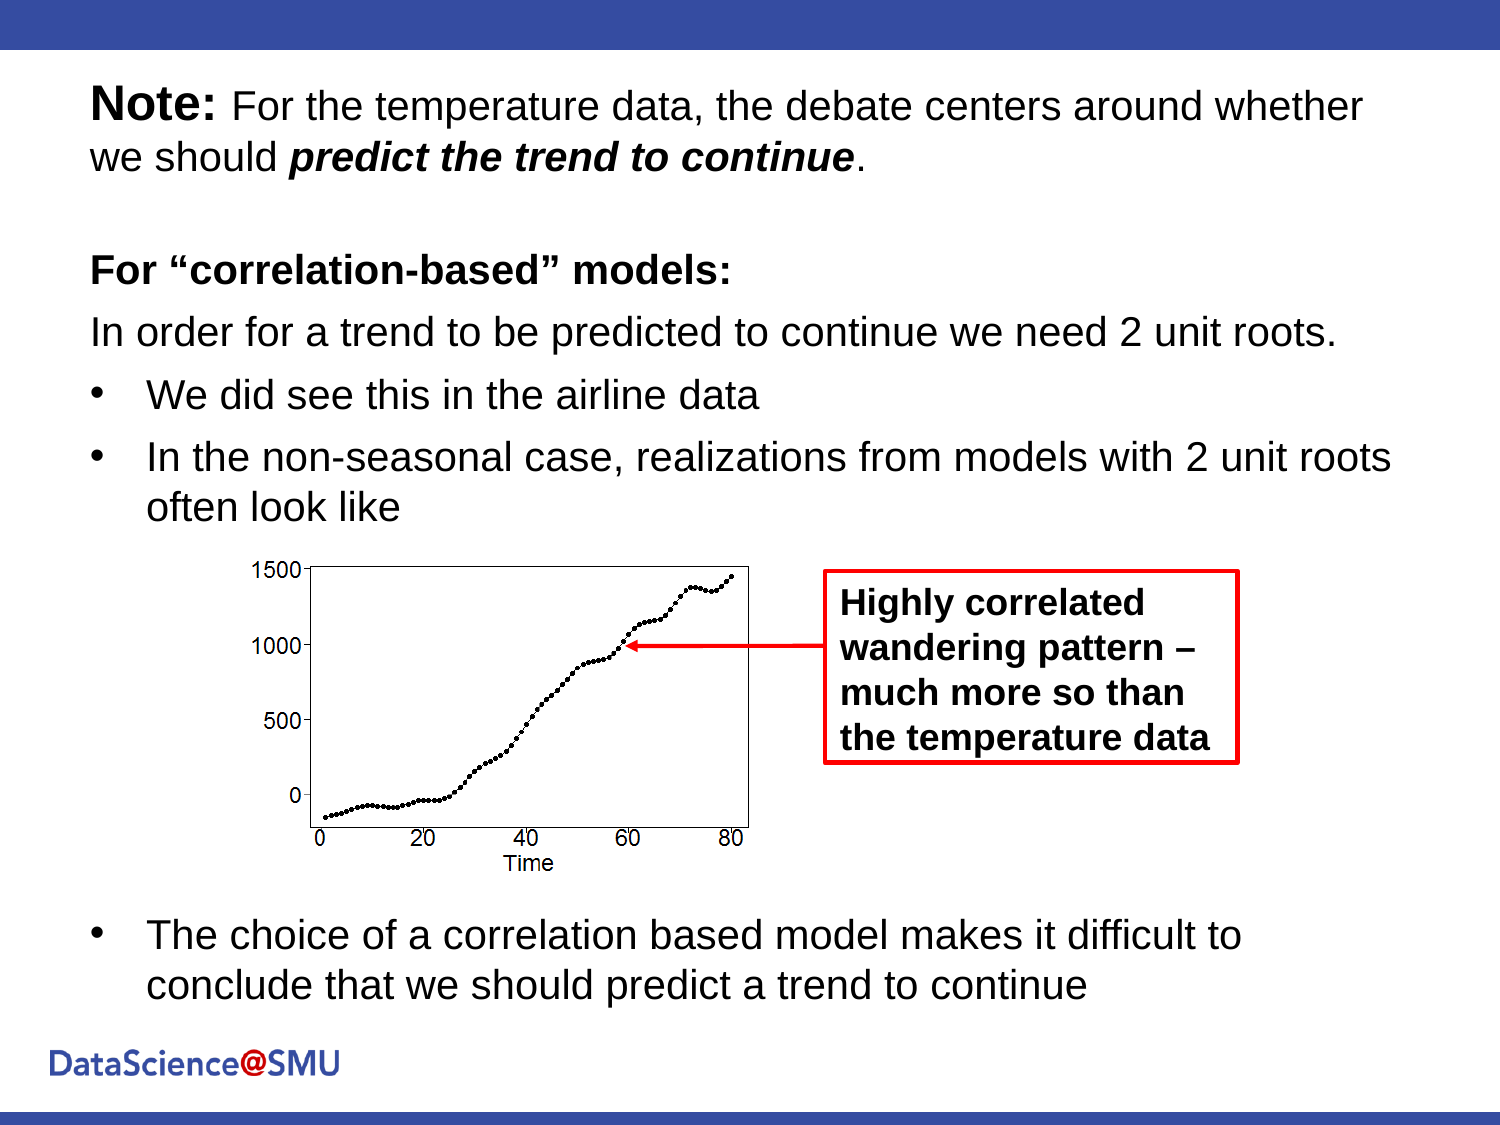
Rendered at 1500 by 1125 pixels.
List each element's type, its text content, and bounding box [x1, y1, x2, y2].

text_box Highly correlated wandering pattern – much more so than the temperature data [825, 571, 1238, 763]
picture [249, 549, 758, 874]
text_box Note: For the temperature data, the debate centers around whether we should predict the trend to continue. For “correlation-based” models: In order for a trend to be predicted to continue we need 2 unit roots. We did see this in the airline data In the non-seasonal case, realizations from models with 2 unit roots often look like [74, 62, 1425, 534]
picture [50, 1049, 339, 1076]
text_box The choice of a correlation based model makes it difficult to conclude that we should predict a trend to continue [74, 900, 1425, 1015]
